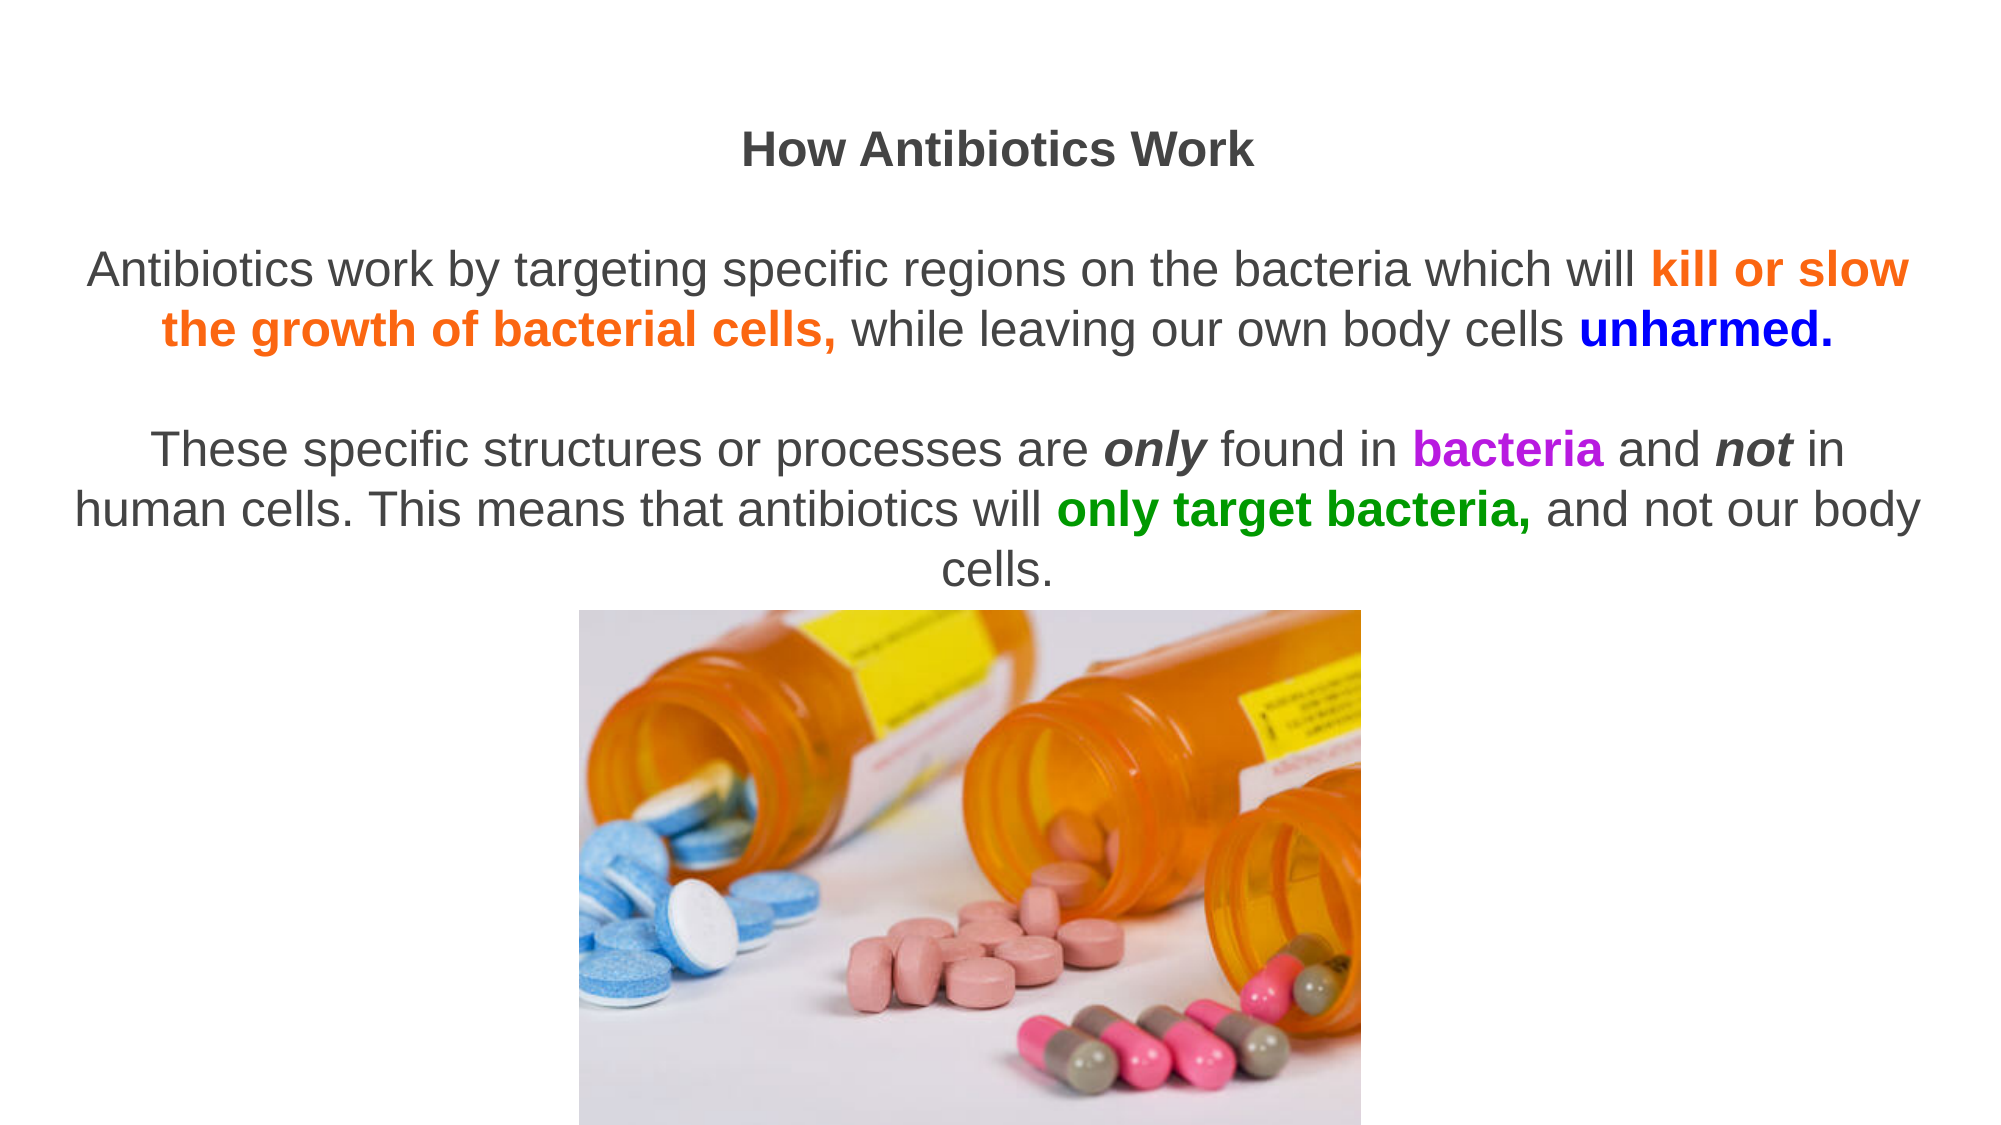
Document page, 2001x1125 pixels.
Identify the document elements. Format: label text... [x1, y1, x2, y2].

text_box How Antibiotics Work Antibiotics work by targeting specific regions on the bacteria which will kill or slow the growth of bacterial cells, while leaving our own body cells unharmed. These specific structures or processes are only found in bacteria and not in human cells. This means that antibiotics will only target bacteria, and not our body cells. [56, 108, 1940, 604]
picture [579, 610, 1361, 1125]
